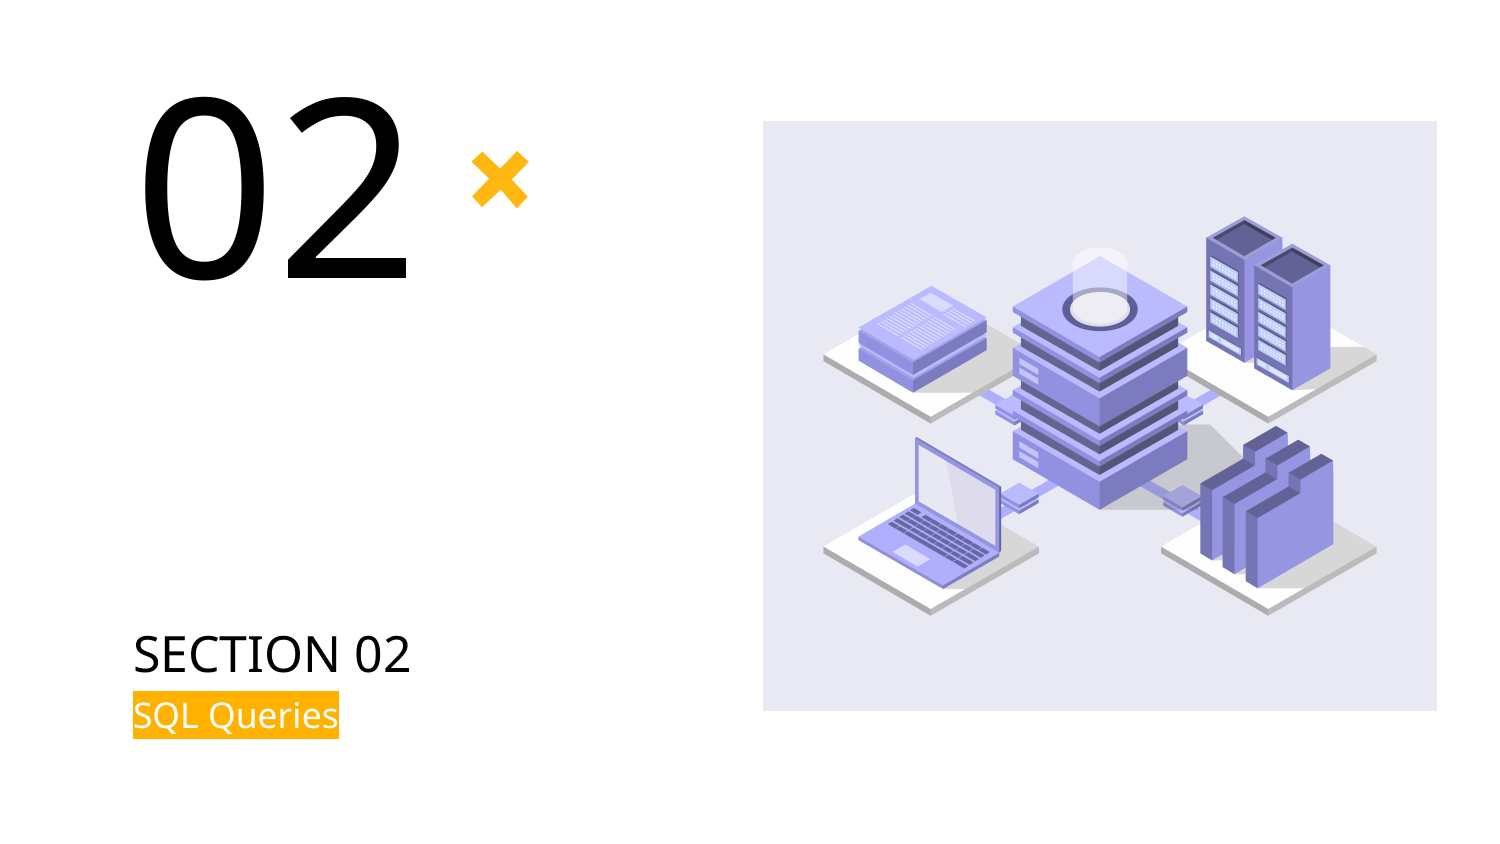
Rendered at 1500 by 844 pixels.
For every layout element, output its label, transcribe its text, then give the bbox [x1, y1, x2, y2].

title SECTION 02 [118, 604, 757, 678]
title 02 [118, 88, 669, 344]
picture [762, 121, 1437, 711]
subtitle SQL Queries [118, 678, 883, 756]
text_box [471, 151, 529, 209]
